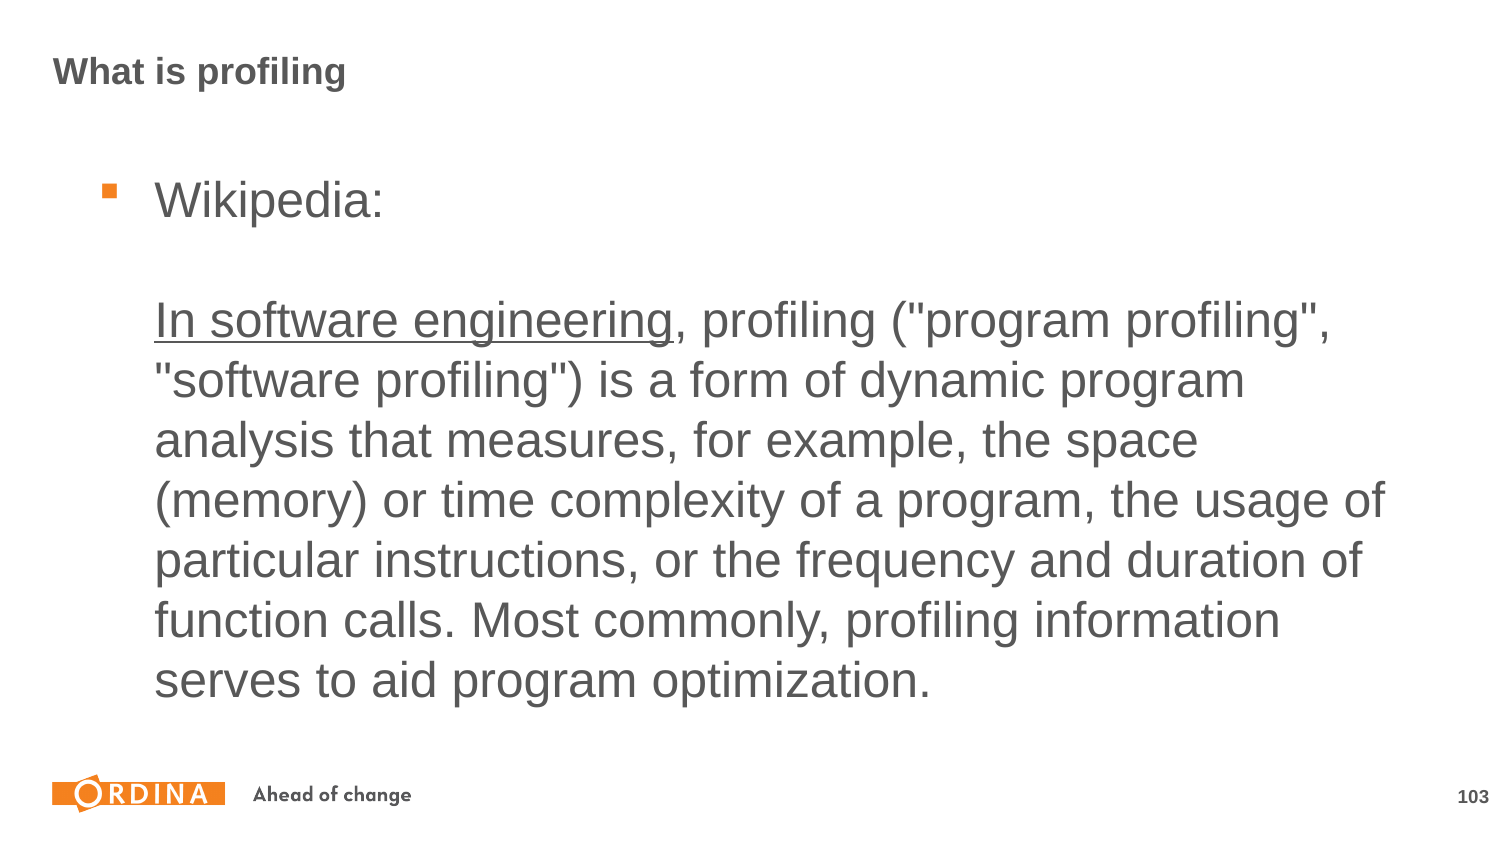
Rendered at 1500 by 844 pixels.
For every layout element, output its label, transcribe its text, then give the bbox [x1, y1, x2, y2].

picture [52, 774, 412, 813]
title What is profiling [52, 46, 520, 88]
list Wikipedia: In software engineering, profiling ("program profiling", "software profiling") is a form of dynamic program analysis that measures, for example, the space (memory) or time complexity of a program, the usage of particular instructions, or the frequency and duration of function calls. Most commonly, profiling information serves to aid program optimization. [98, 167, 1402, 725]
